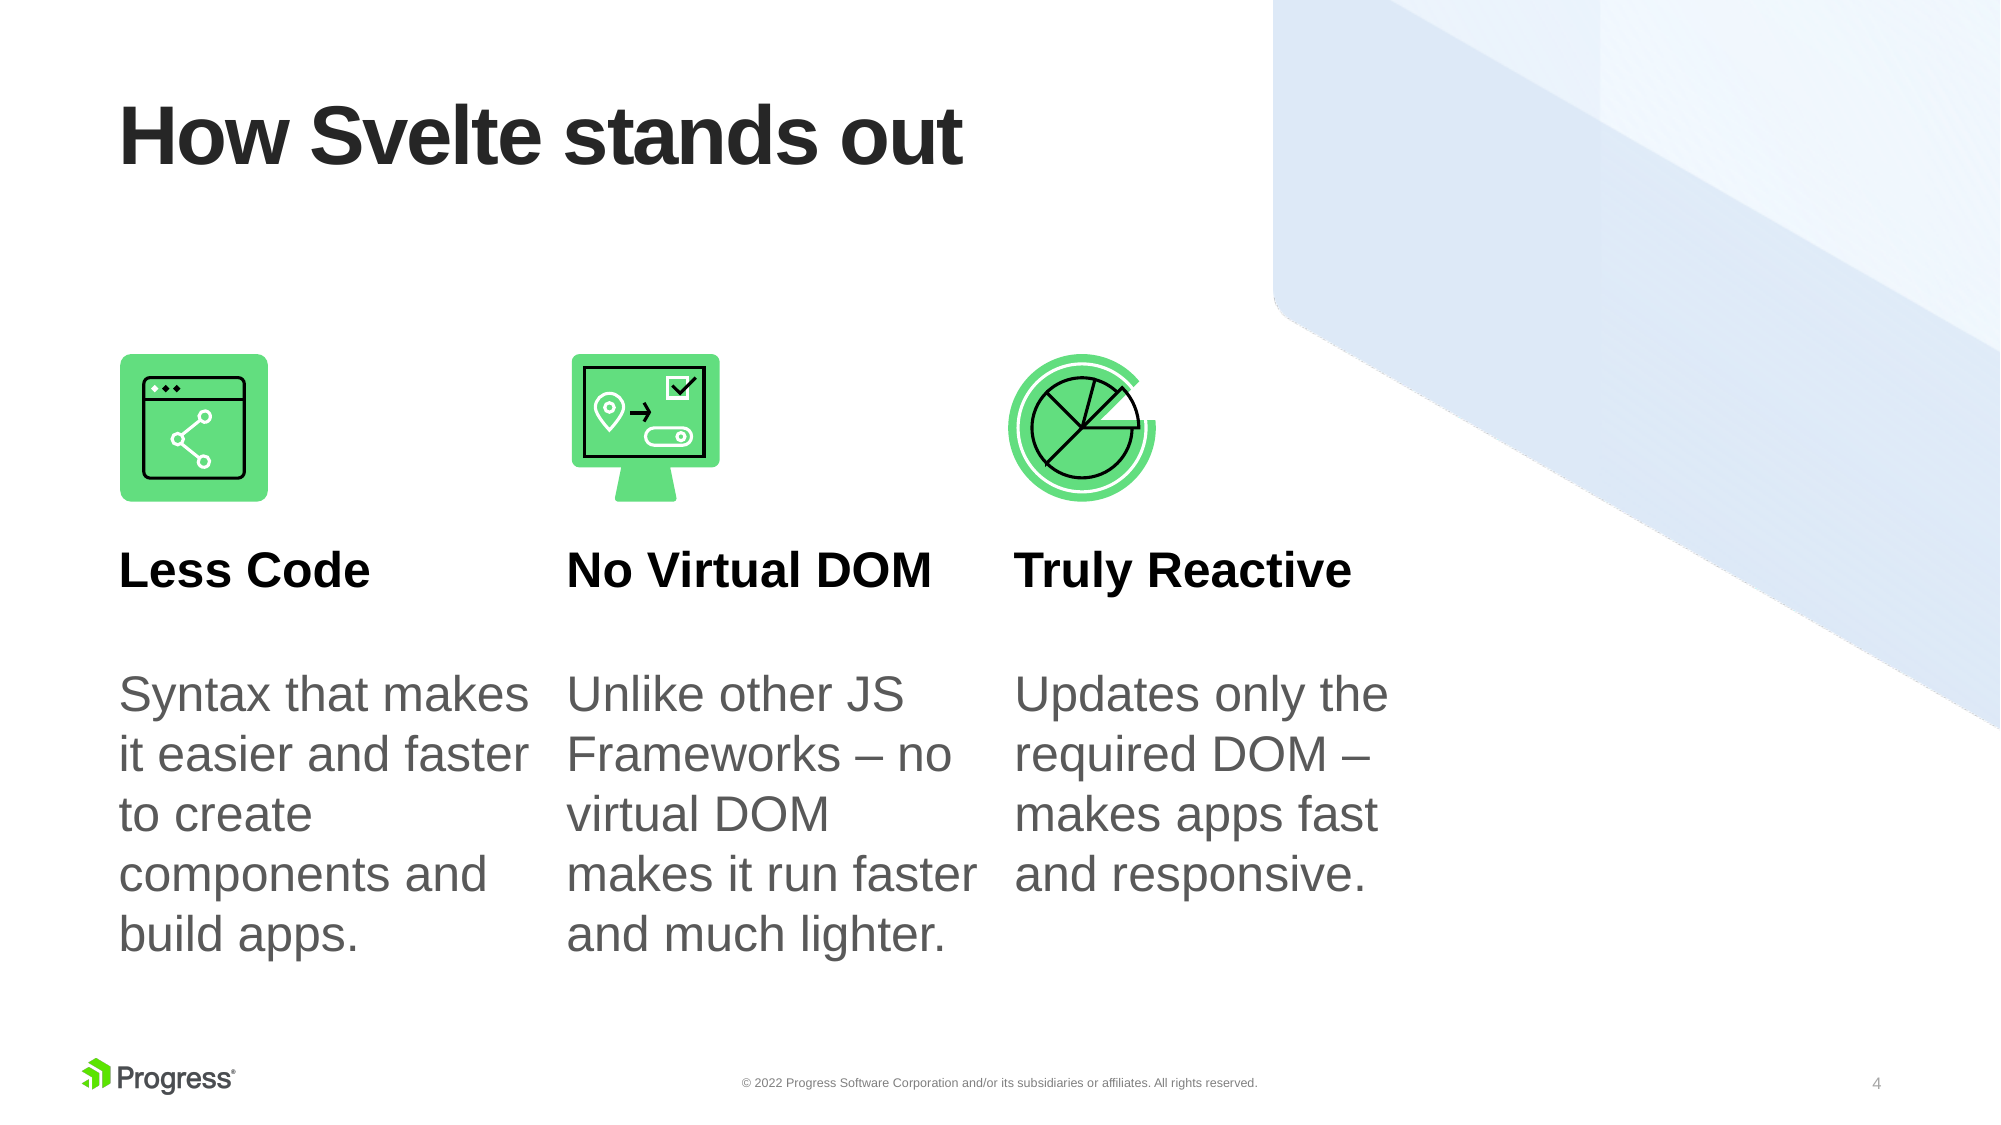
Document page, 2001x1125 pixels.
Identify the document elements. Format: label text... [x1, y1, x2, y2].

list Syntax that makes it easier and faster to create components and build apps. [118, 655, 534, 1024]
list Less Code [118, 523, 534, 600]
list Truly Reactive [1013, 523, 1433, 600]
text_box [571, 354, 720, 502]
list Updates only the required DOM –makes apps fast and responsive. [1014, 655, 1433, 1024]
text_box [120, 354, 268, 502]
picture [81, 1058, 236, 1095]
picture [1273, 0, 2000, 830]
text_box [1008, 354, 1156, 502]
title How Svelte stands out [118, 88, 985, 313]
list No Virtual DOM [566, 523, 985, 600]
list Unlike other JS Frameworks – no virtual DOM makes it run faster and much lighter. [566, 655, 985, 1024]
